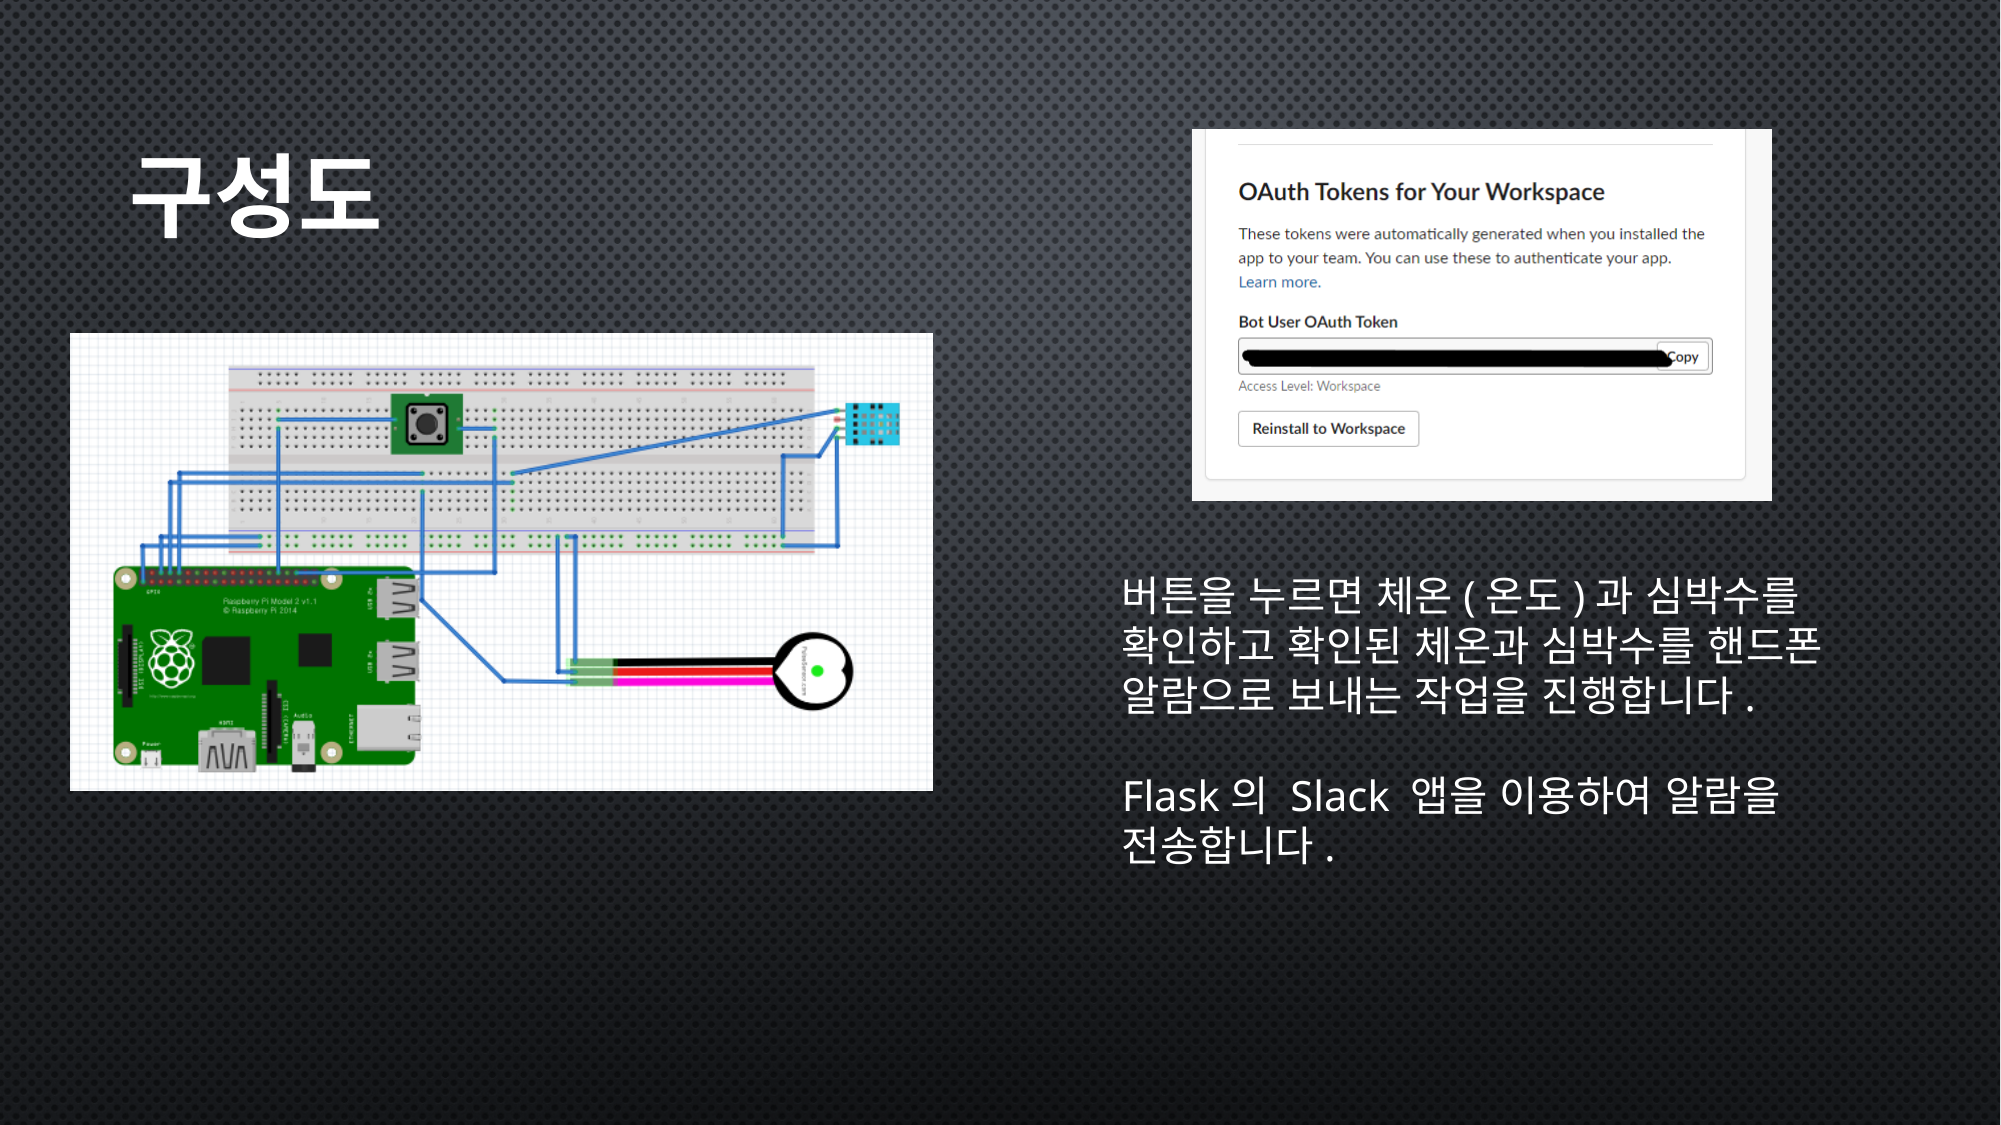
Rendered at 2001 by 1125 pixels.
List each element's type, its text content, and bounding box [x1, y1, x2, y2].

picture [1192, 129, 1772, 501]
picture [70, 333, 933, 792]
list 구성도 [115, 108, 874, 333]
text_box 버튼을 누르면 체온(온도)과 심박수를 확인하고 확인된 체온과 심박수를 핸드폰 알람으로 보내는 작업을 진행합니다. Flask의 Slack 앱을 이용하여 알람을 전송합니다. [1107, 562, 1857, 878]
